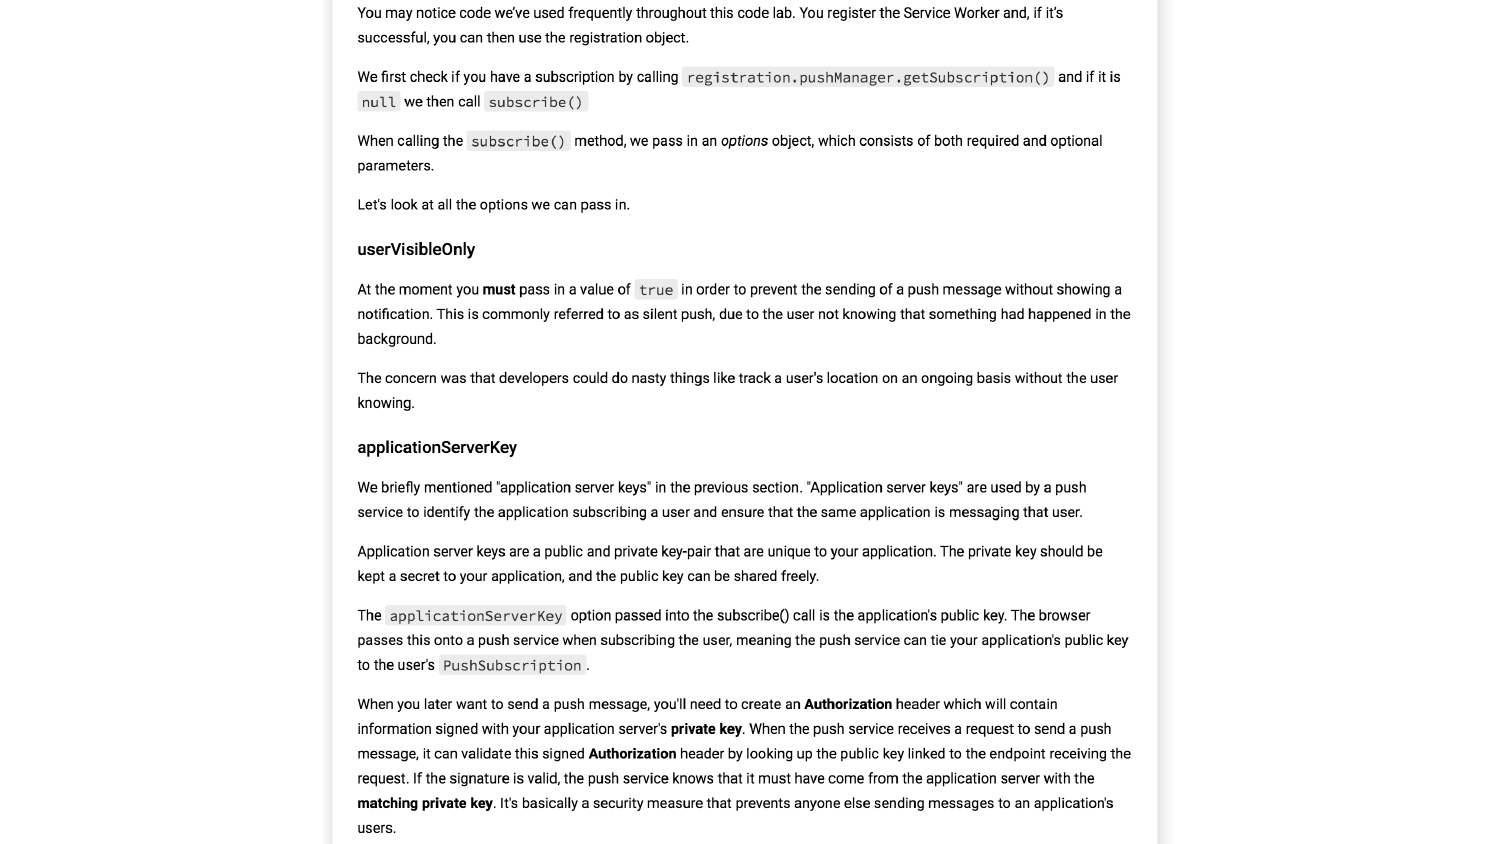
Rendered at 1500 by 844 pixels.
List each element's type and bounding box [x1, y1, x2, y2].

picture [323, 0, 1177, 844]
